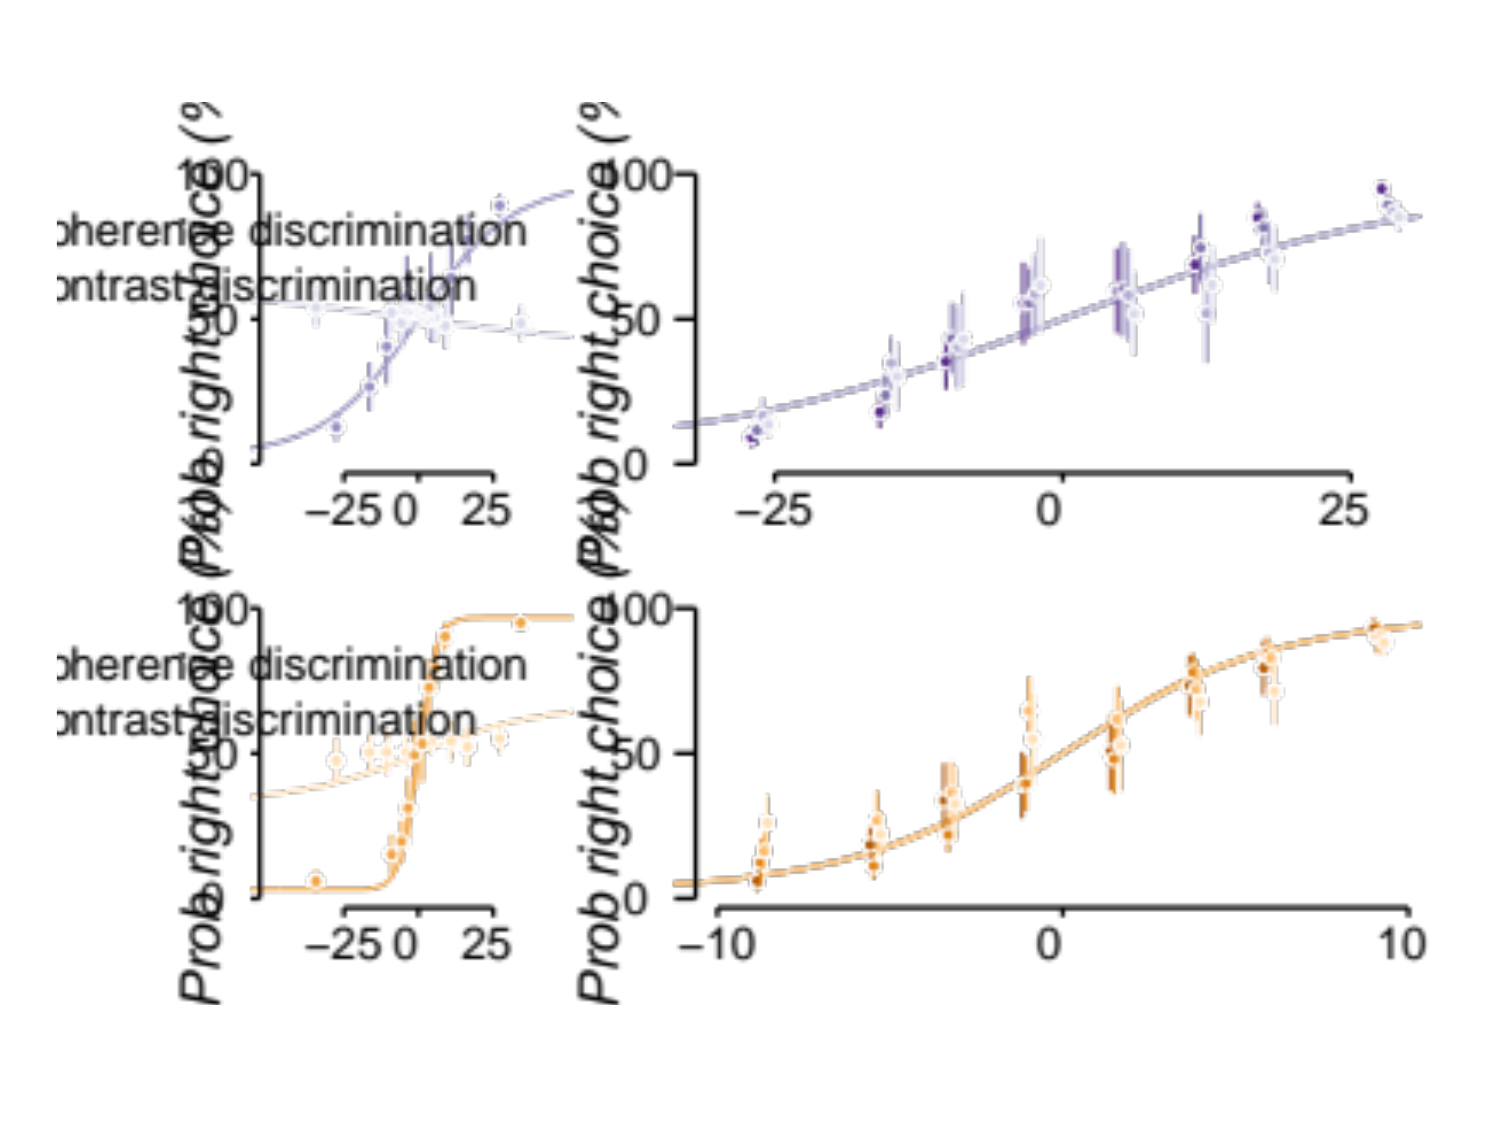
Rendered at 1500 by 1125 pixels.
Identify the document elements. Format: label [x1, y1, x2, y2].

picture [56, 101, 1500, 1006]
